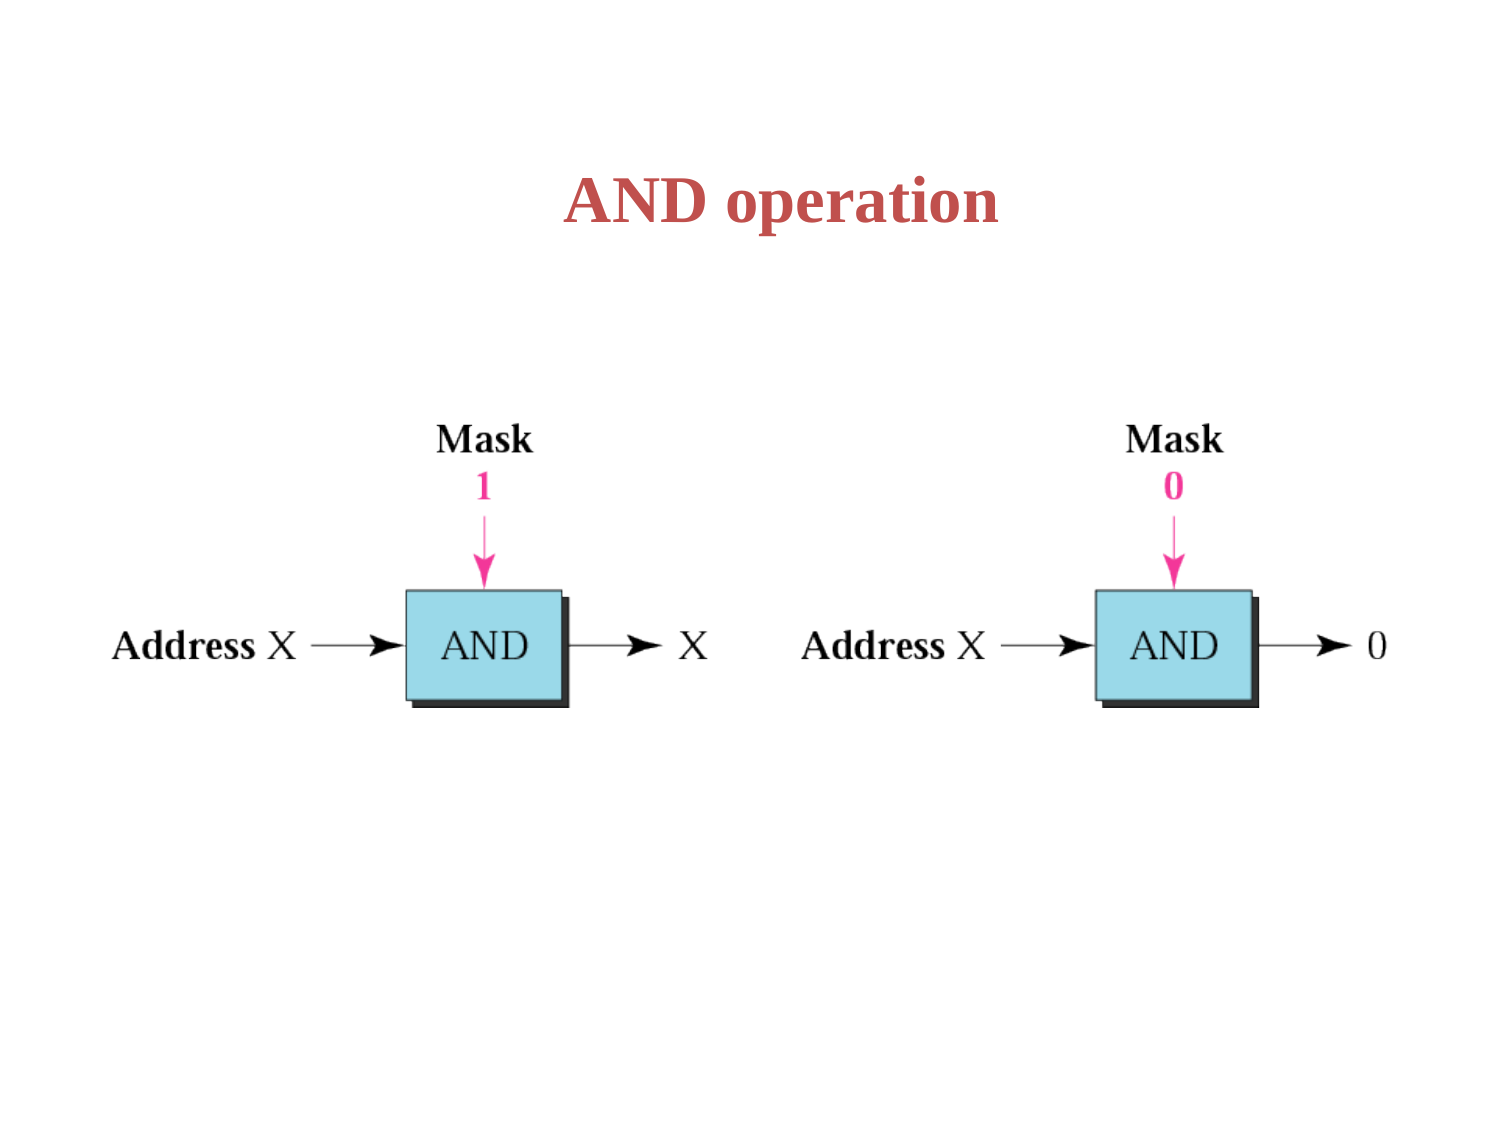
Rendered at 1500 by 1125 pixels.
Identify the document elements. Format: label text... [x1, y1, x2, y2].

picture [111, 416, 1389, 708]
text_box AND operation [549, 148, 1015, 244]
